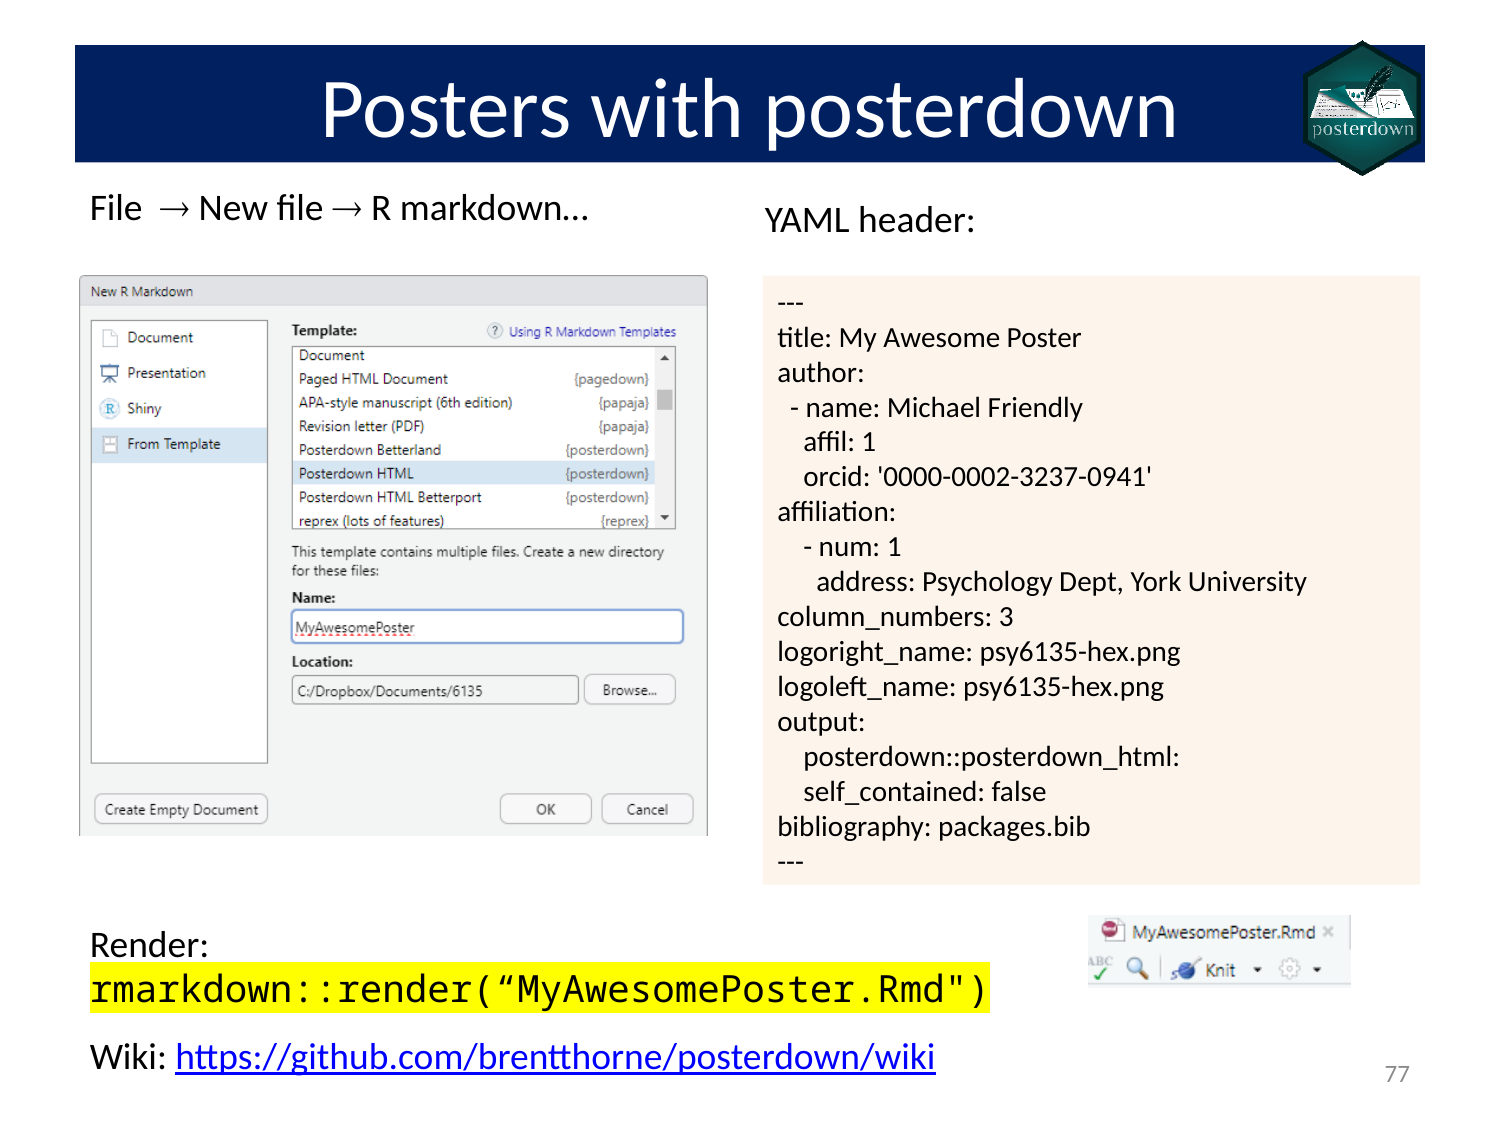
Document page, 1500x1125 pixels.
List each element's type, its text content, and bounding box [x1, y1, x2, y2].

text_box Render: rmarkdown::render(“MyAwesomePoster.Rmd") [74, 912, 1113, 1018]
text_box YAML header: [750, 187, 1421, 248]
title Posters with posterdown [75, 45, 1298, 163]
picture [1087, 915, 1351, 988]
picture [79, 275, 708, 836]
text_box --- title: My Awesome Poster author: - name: Michael Friendly affil: 1 orcid: '0000-0002-3237-0941' affiliation: - num: 1 address: Psychology Dept, York University column_numbers: 3 logoright_name: psy6135-hex.png logoleft_name: psy6135-hex.png output: posterdown::posterdown_html: self_contained: false bibliography: packages.bib --- [762, 275, 1421, 885]
picture [1303, 40, 1421, 176]
slide_number 77 [1074, 1042, 1425, 1103]
text_box File  New file  R markdown… [75, 175, 897, 236]
text_box Wiki: https://github.com/brentthorne/posterdown/wiki [74, 1024, 1213, 1085]
